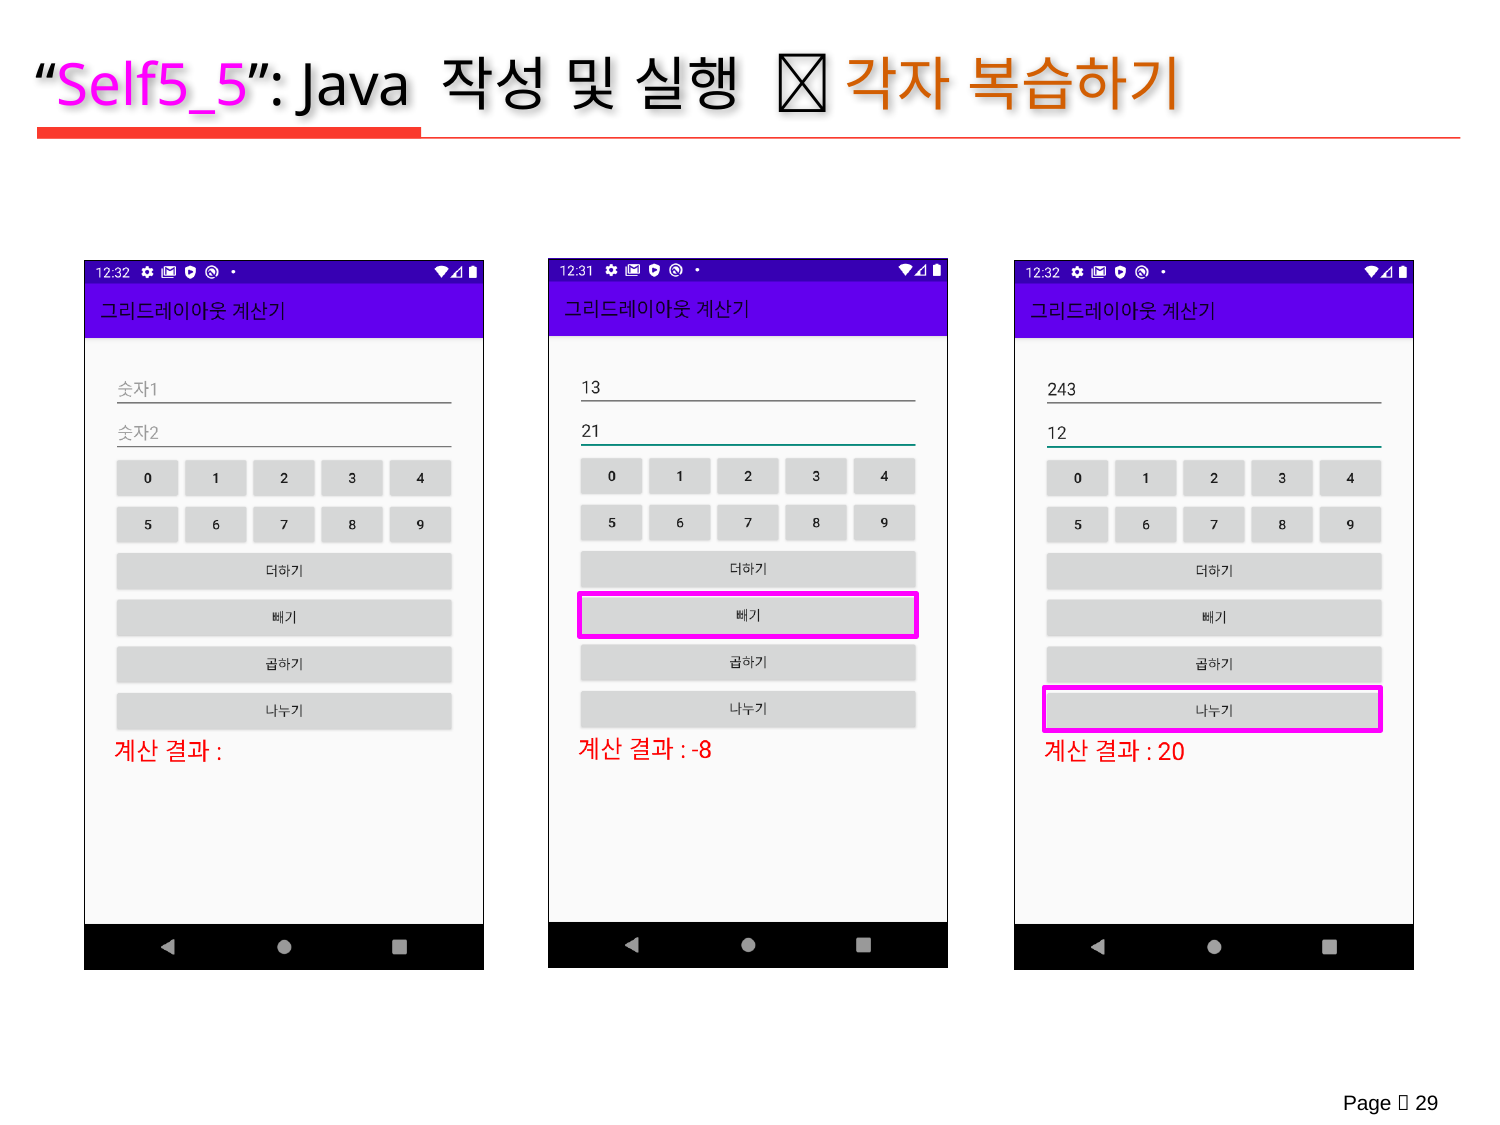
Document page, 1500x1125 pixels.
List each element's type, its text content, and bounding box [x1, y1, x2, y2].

picture [84, 260, 484, 970]
title “Self5_5”: Java 작성 및 실행  각자 복습하기 [35, 47, 1434, 142]
picture [1014, 260, 1414, 970]
picture [548, 258, 948, 968]
